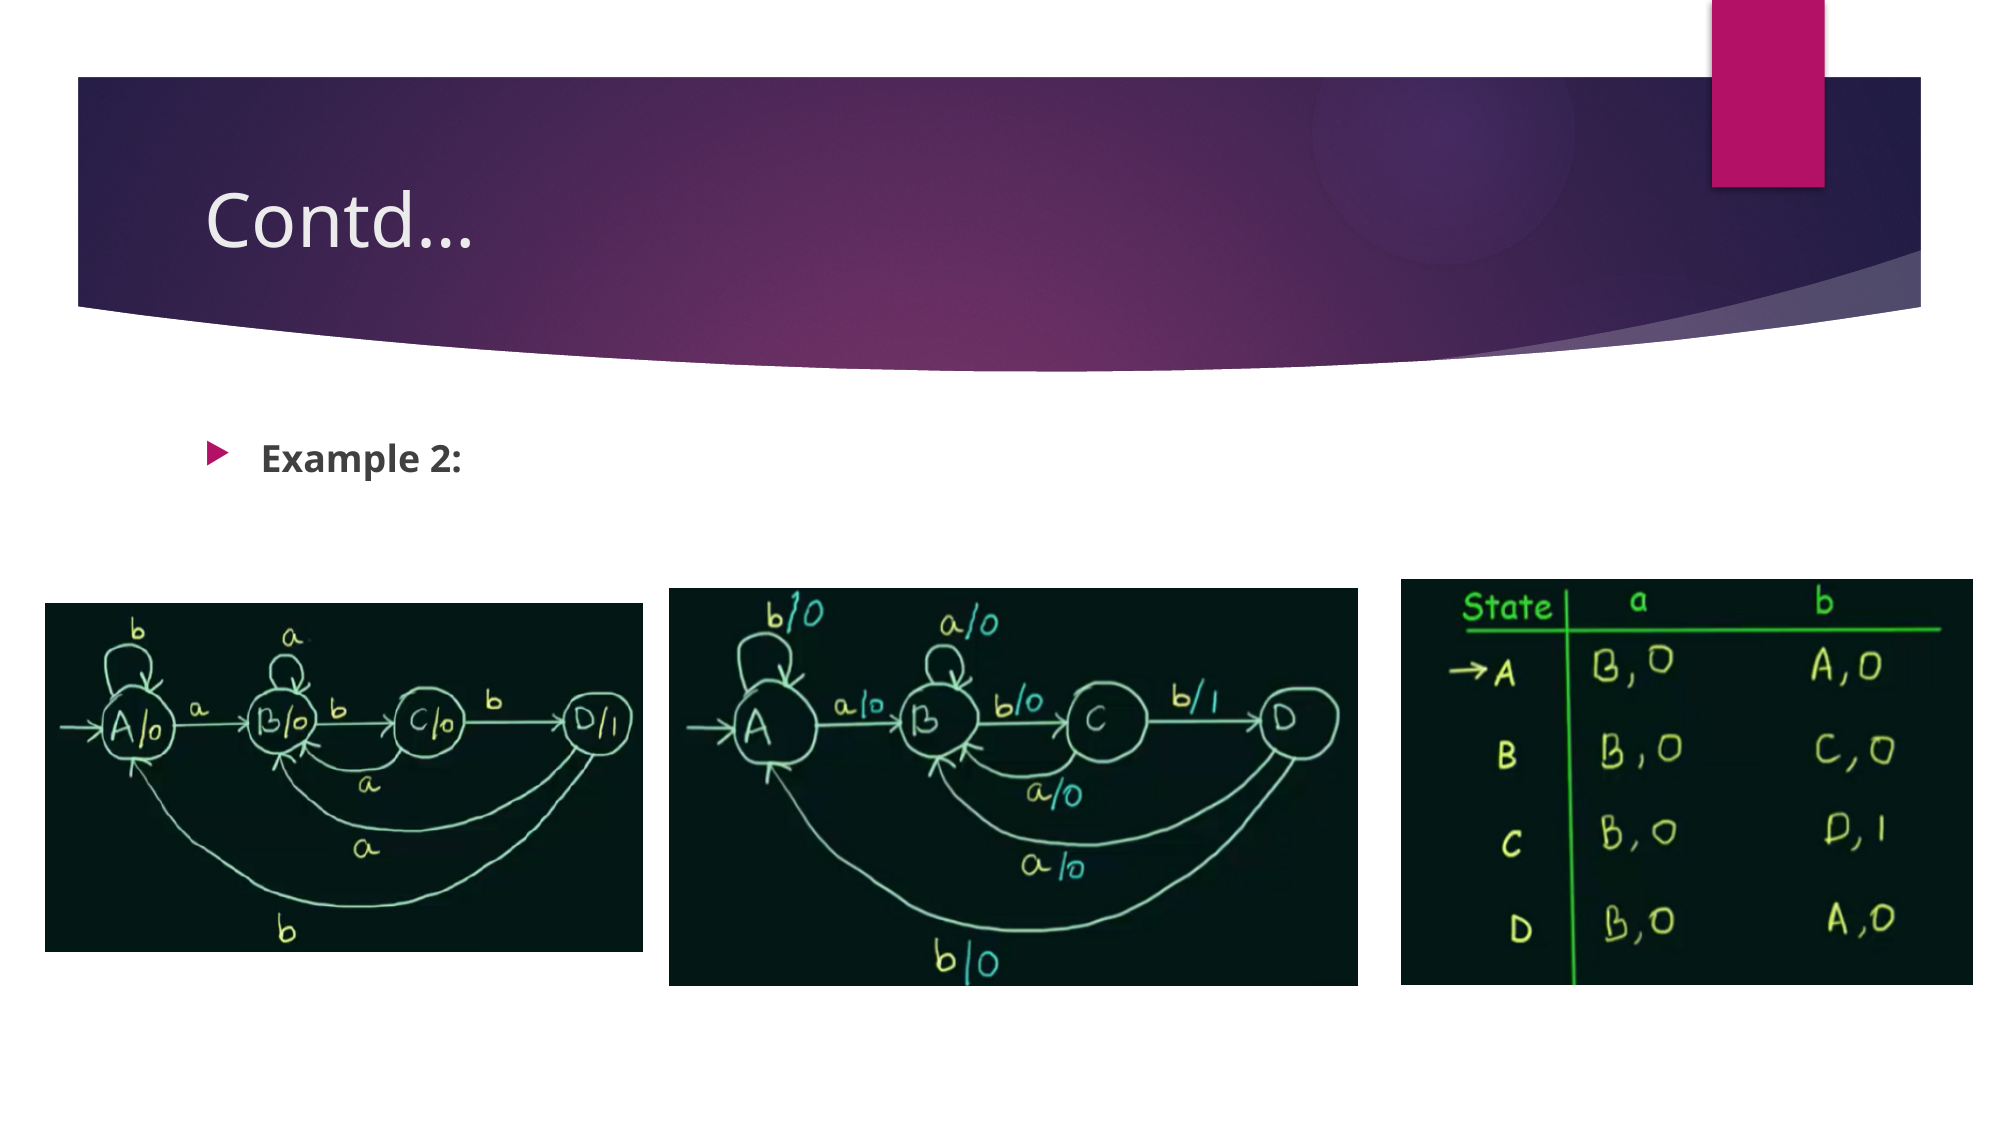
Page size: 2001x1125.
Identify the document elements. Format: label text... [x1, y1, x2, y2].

list Example 2: [189, 427, 1638, 988]
title Contd… [189, 159, 1627, 276]
picture [44, 603, 644, 952]
picture [669, 587, 1358, 987]
picture [1400, 578, 1973, 985]
